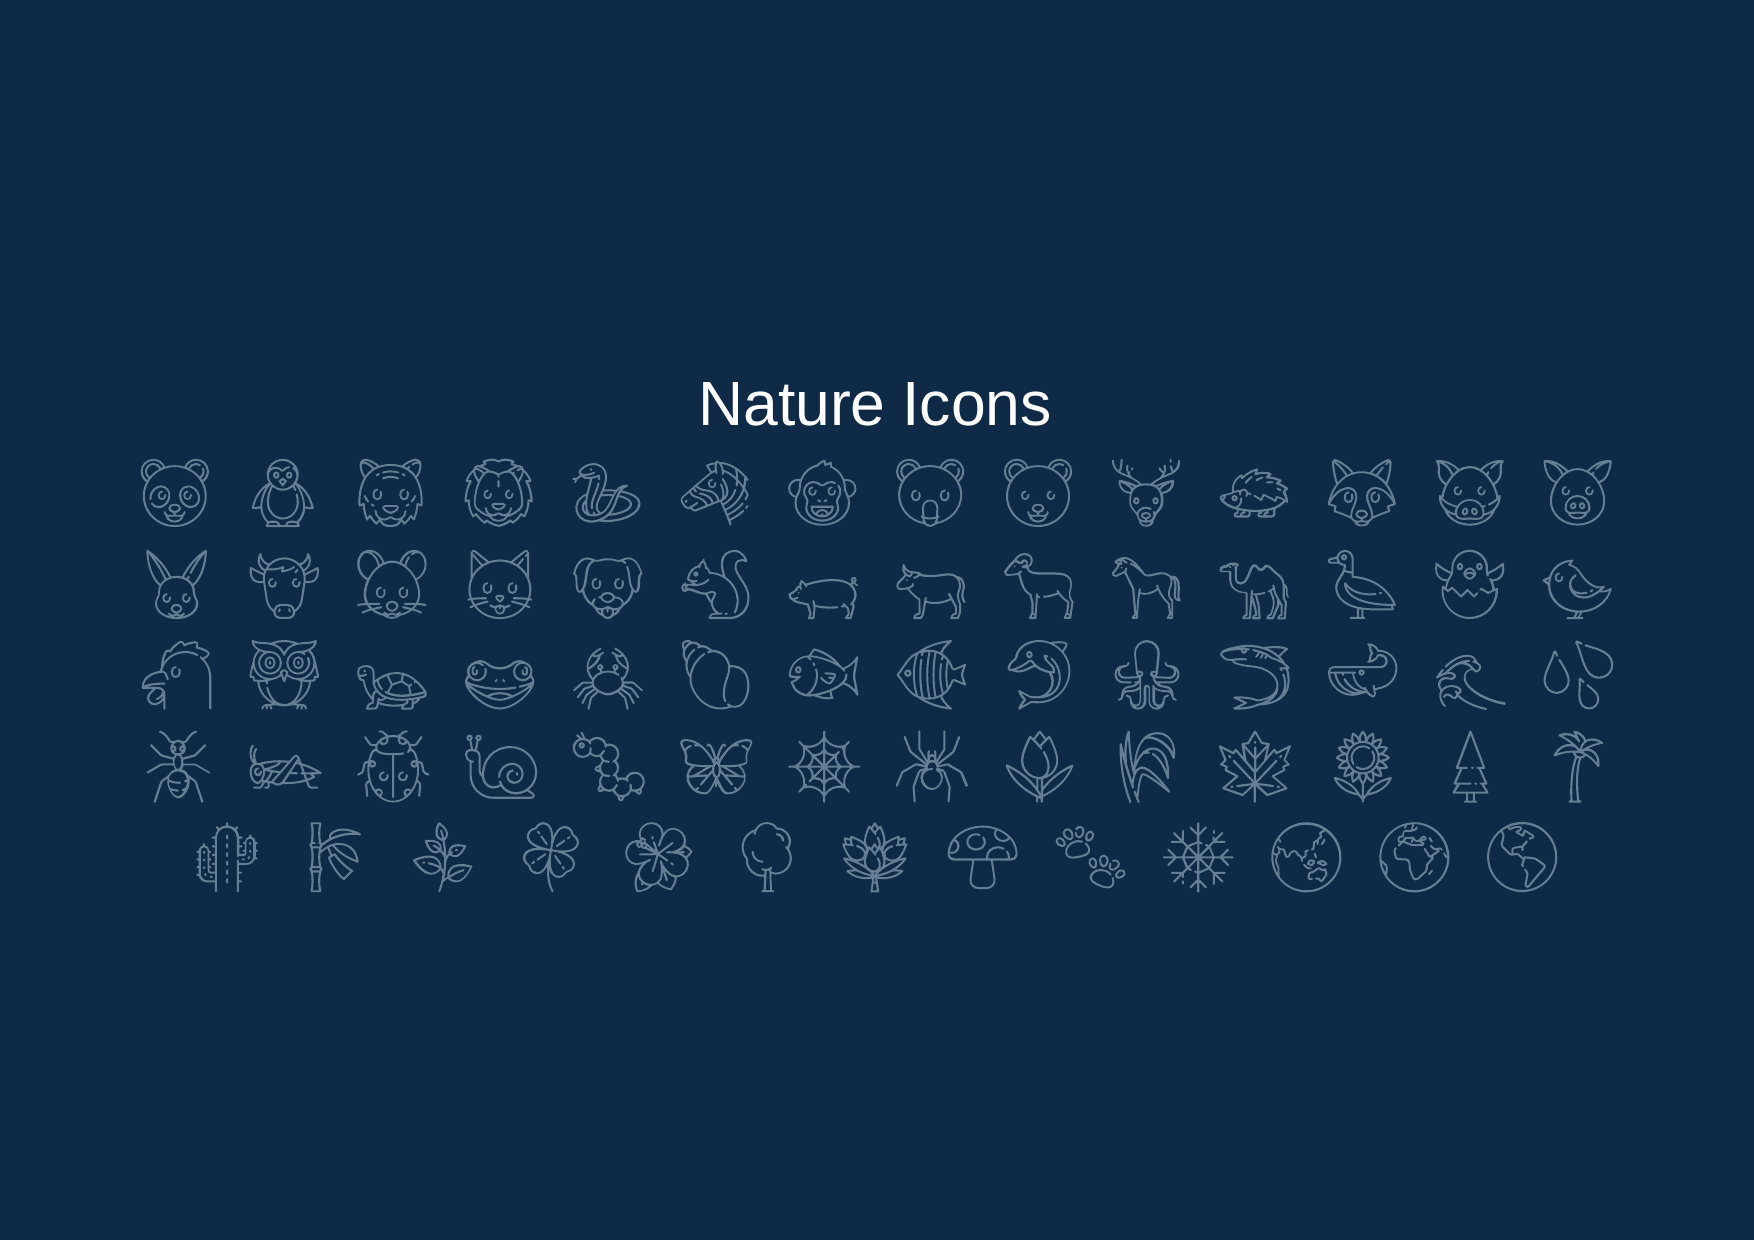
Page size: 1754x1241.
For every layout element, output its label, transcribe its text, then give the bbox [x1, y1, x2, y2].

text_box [1379, 821, 1450, 893]
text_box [741, 821, 793, 893]
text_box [895, 563, 966, 620]
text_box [1219, 562, 1290, 620]
text_box [895, 730, 968, 803]
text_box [1433, 549, 1506, 620]
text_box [1543, 459, 1612, 526]
text_box [1119, 730, 1176, 803]
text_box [572, 557, 643, 620]
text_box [1003, 552, 1074, 620]
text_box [681, 549, 750, 620]
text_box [1218, 730, 1292, 804]
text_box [571, 462, 641, 523]
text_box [251, 458, 315, 528]
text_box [412, 822, 474, 893]
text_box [624, 821, 693, 893]
text_box [146, 730, 211, 803]
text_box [146, 549, 208, 620]
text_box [464, 734, 538, 799]
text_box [141, 640, 212, 710]
text_box [309, 822, 361, 893]
text_box [1220, 644, 1290, 710]
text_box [140, 458, 210, 528]
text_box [522, 821, 580, 893]
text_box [680, 460, 749, 526]
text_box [196, 821, 259, 893]
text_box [464, 659, 535, 710]
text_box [1055, 825, 1126, 889]
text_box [1111, 556, 1182, 620]
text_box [357, 458, 424, 528]
text_box [1436, 654, 1506, 711]
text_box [464, 458, 534, 528]
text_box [1435, 459, 1505, 526]
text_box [947, 825, 1018, 890]
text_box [1542, 640, 1614, 710]
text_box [466, 549, 533, 620]
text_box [249, 744, 322, 789]
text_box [1003, 458, 1073, 528]
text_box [249, 639, 320, 710]
text_box [1553, 730, 1604, 803]
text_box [788, 648, 859, 700]
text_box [1007, 639, 1071, 710]
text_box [787, 459, 857, 527]
text_box Nature Icons [183, 347, 1568, 443]
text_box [788, 576, 859, 620]
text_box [356, 549, 428, 620]
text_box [1327, 643, 1398, 698]
text_box [788, 730, 861, 803]
text_box [1114, 640, 1180, 710]
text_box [1542, 559, 1613, 620]
text_box [842, 822, 908, 893]
text_box [573, 647, 643, 710]
text_box [682, 639, 750, 710]
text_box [1333, 730, 1393, 803]
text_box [1452, 730, 1489, 803]
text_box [1219, 468, 1289, 518]
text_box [1271, 821, 1342, 893]
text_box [895, 458, 965, 528]
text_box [1327, 549, 1397, 620]
text_box [1005, 730, 1074, 803]
text_box [680, 739, 753, 795]
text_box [1327, 458, 1397, 527]
text_box [1487, 821, 1558, 893]
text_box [1162, 821, 1234, 893]
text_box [356, 730, 430, 803]
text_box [896, 639, 967, 710]
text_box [1111, 458, 1181, 527]
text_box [357, 664, 428, 710]
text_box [248, 552, 321, 620]
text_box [572, 731, 646, 802]
